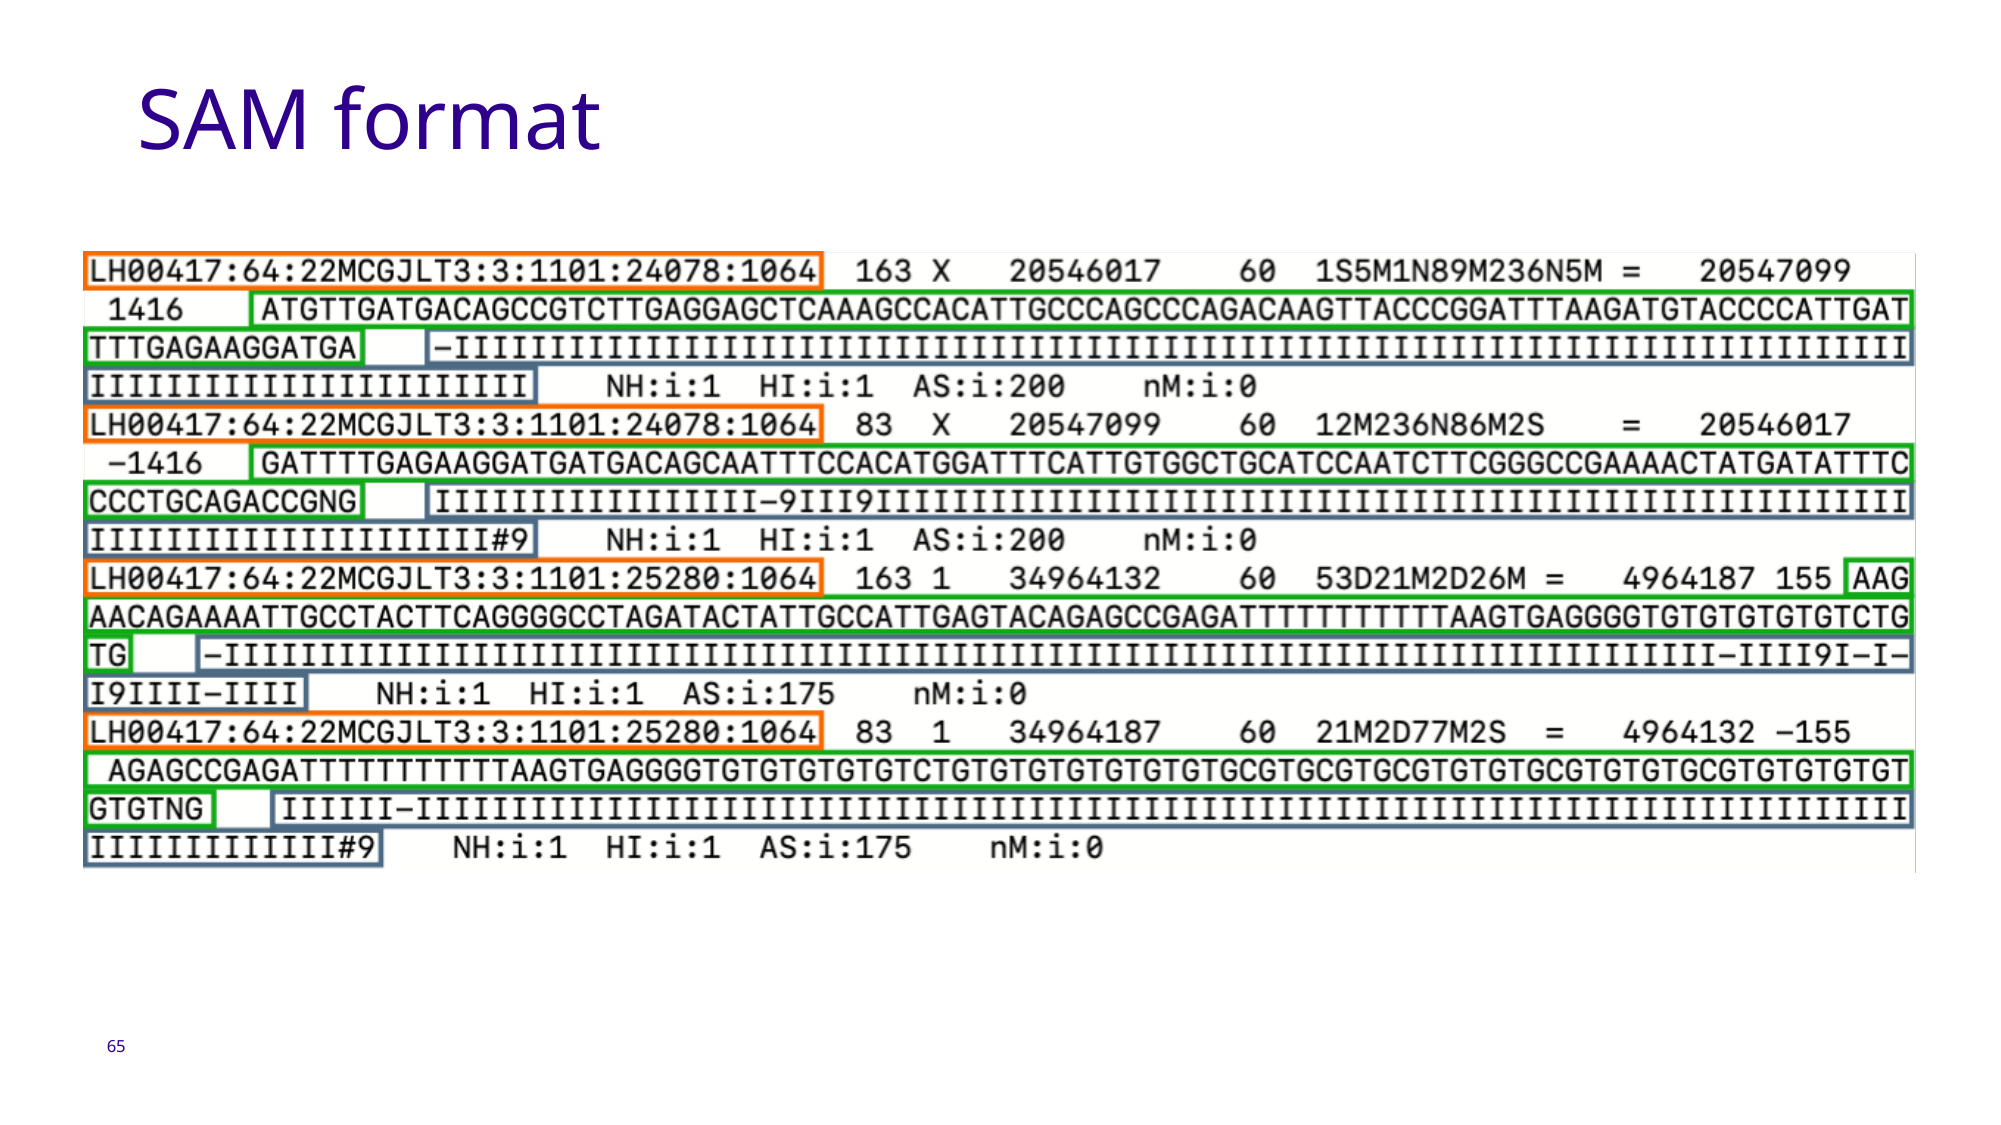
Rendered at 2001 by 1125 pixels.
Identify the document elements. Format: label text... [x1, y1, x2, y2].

slide_number 65 [0, 1038, 126, 1059]
title SAM format [137, 66, 1863, 168]
picture [83, 251, 1917, 873]
